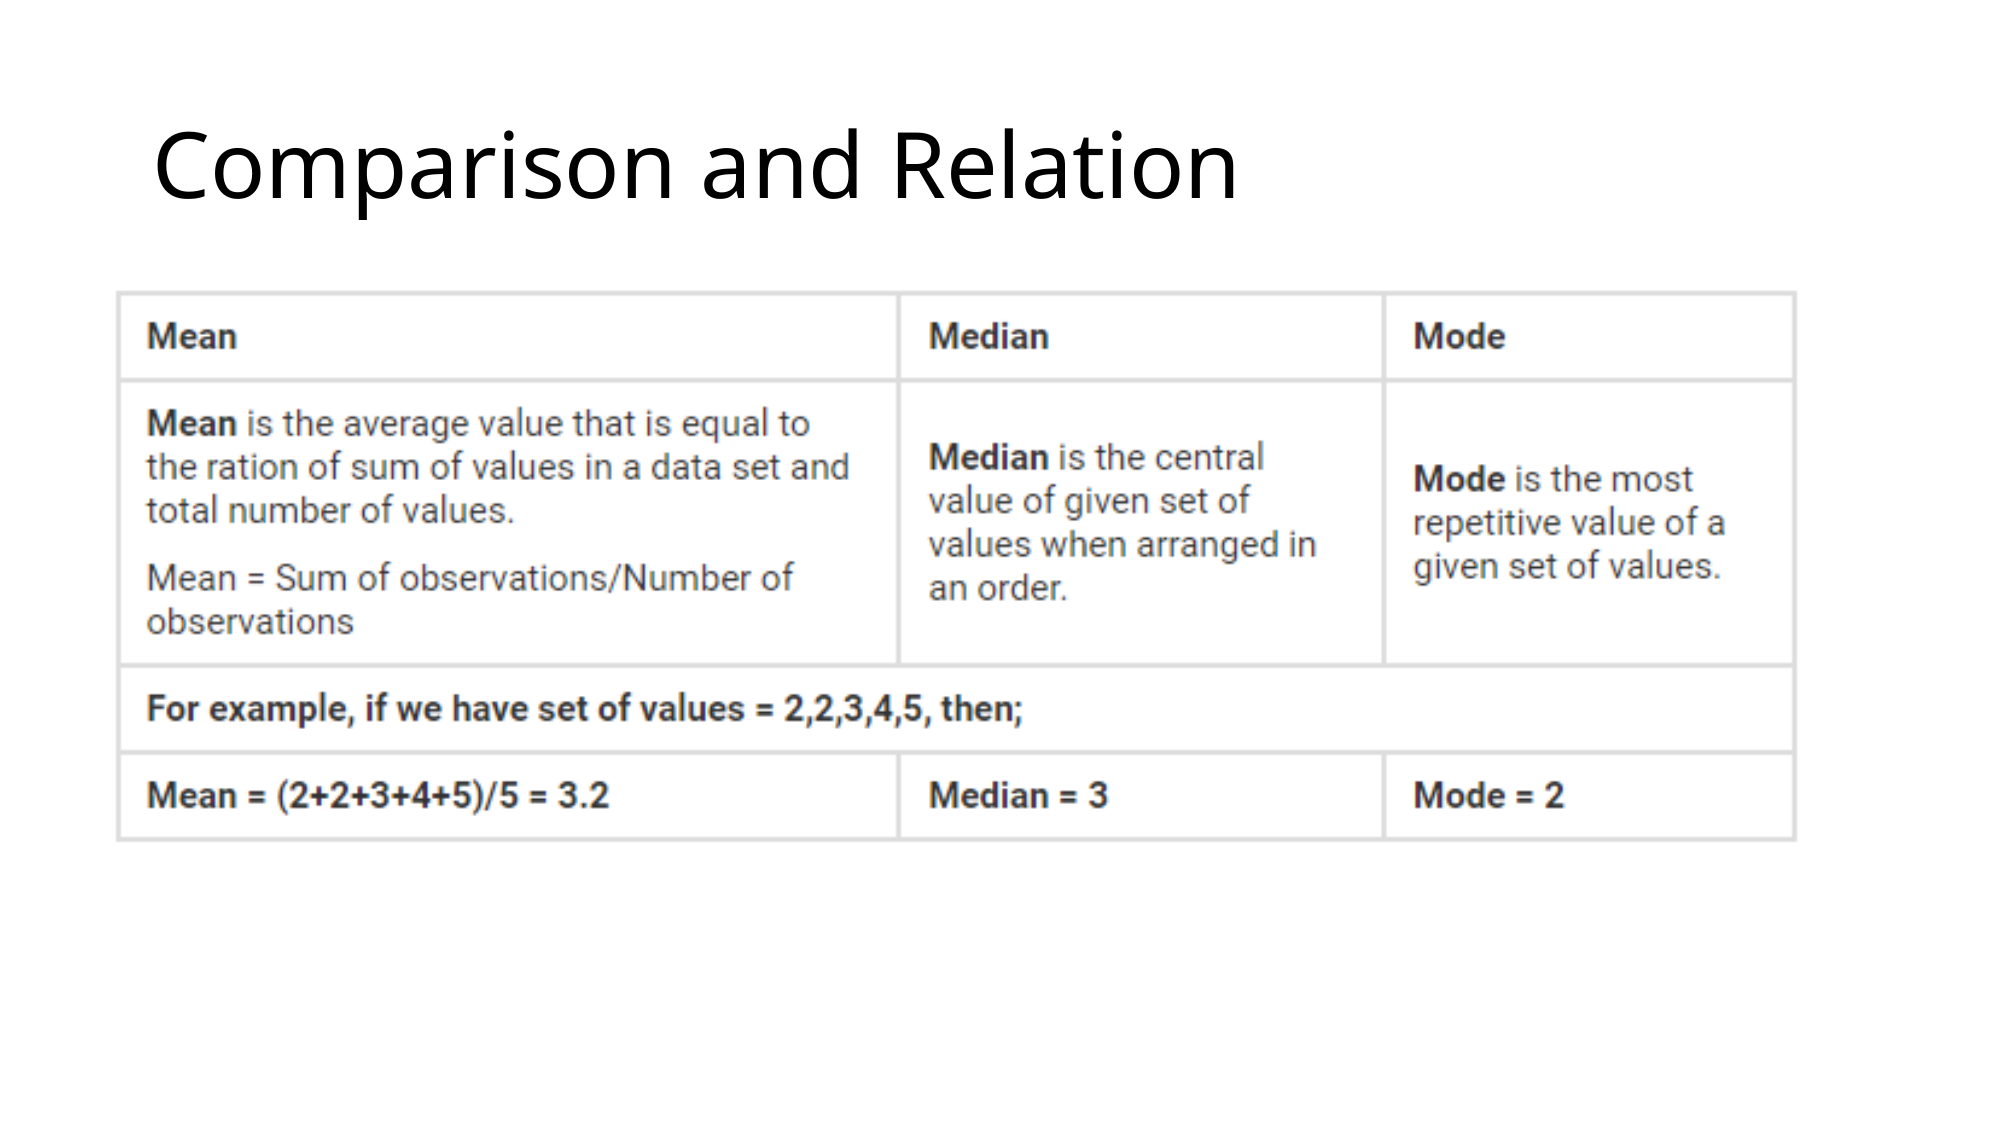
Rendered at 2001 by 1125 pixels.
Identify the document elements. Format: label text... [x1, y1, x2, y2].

title Comparison and Relation [137, 59, 1863, 278]
picture [94, 277, 1817, 857]
